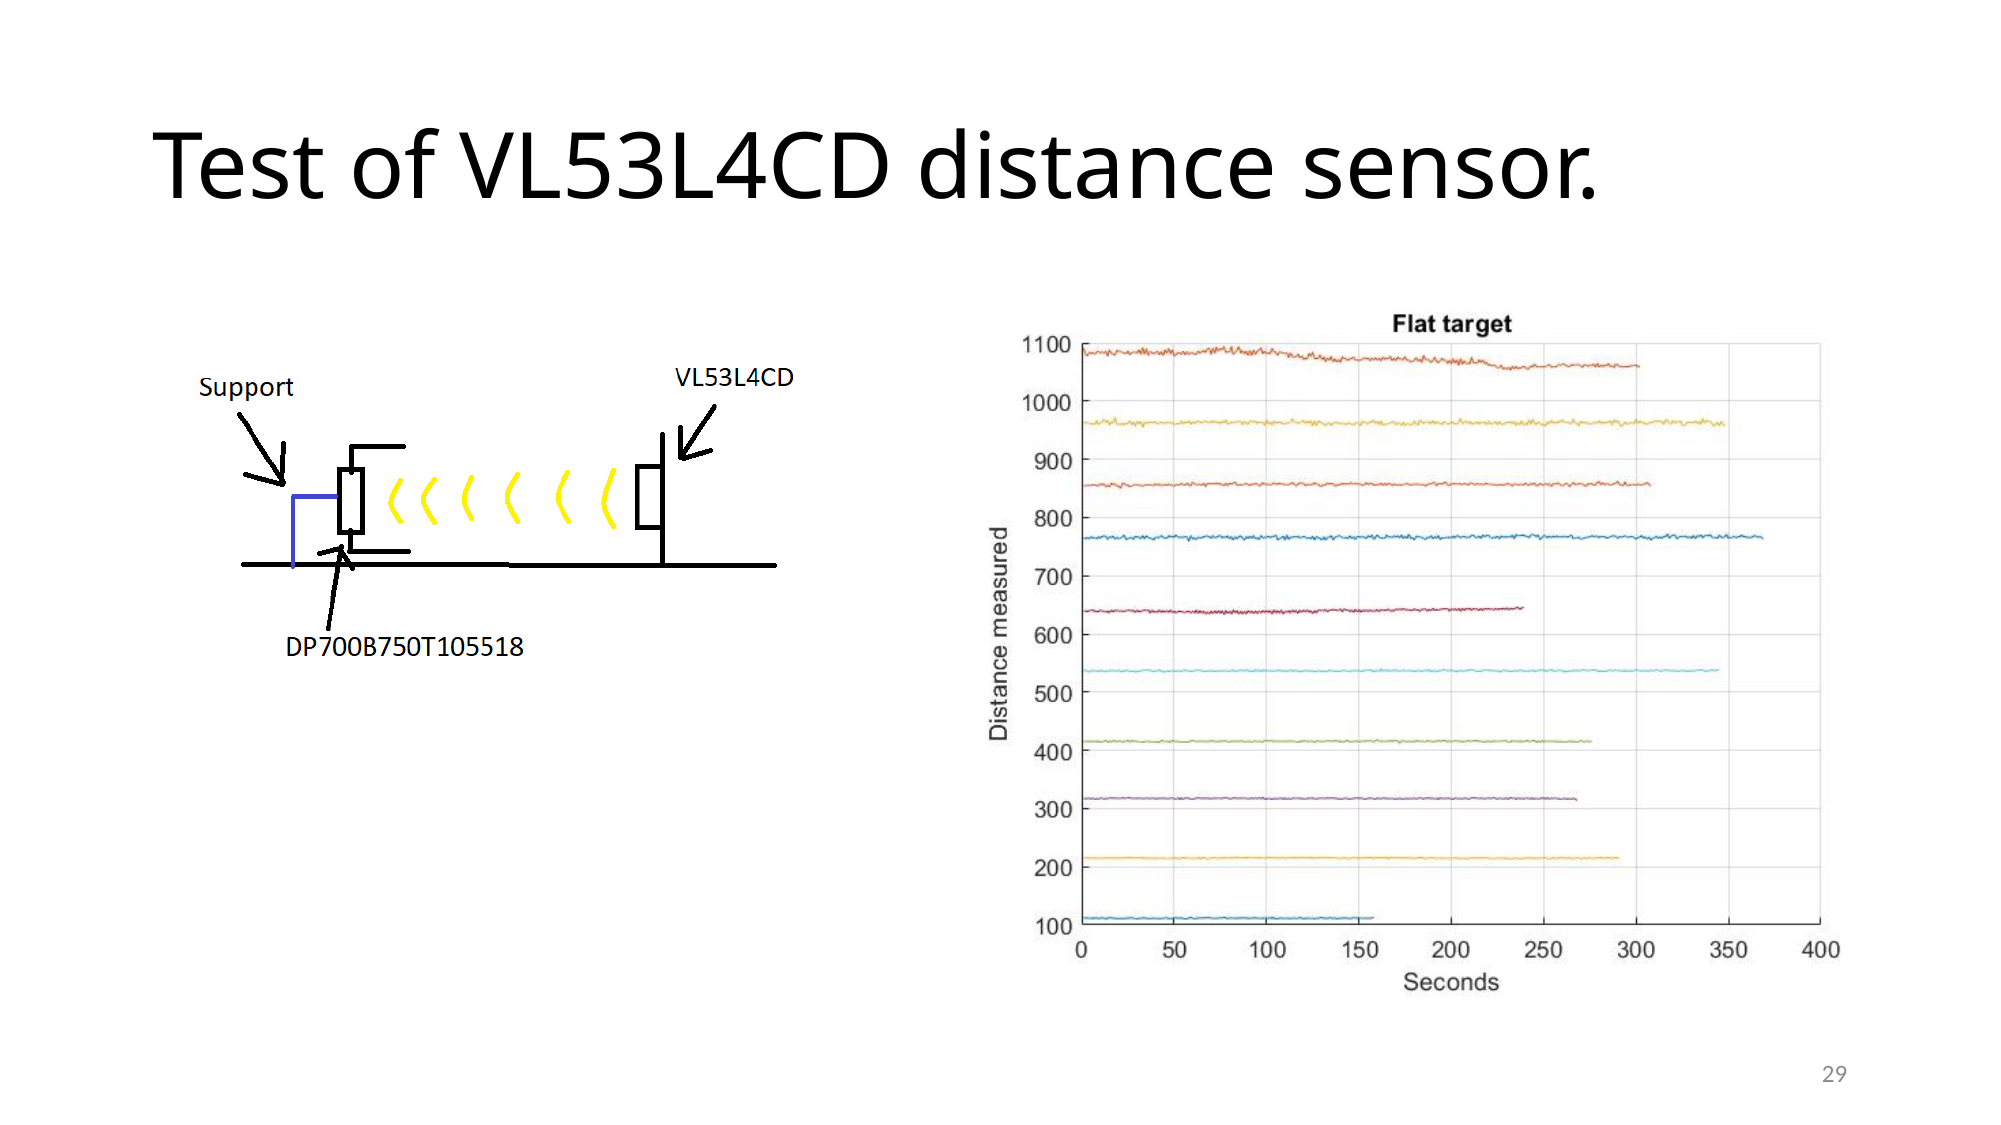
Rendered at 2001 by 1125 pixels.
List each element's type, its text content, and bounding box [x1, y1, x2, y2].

slide_number 29 [1412, 1042, 1863, 1103]
picture [137, 337, 987, 798]
title Test of VL53L4CD distance sensor. [137, 59, 1863, 278]
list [958, 290, 1911, 1005]
